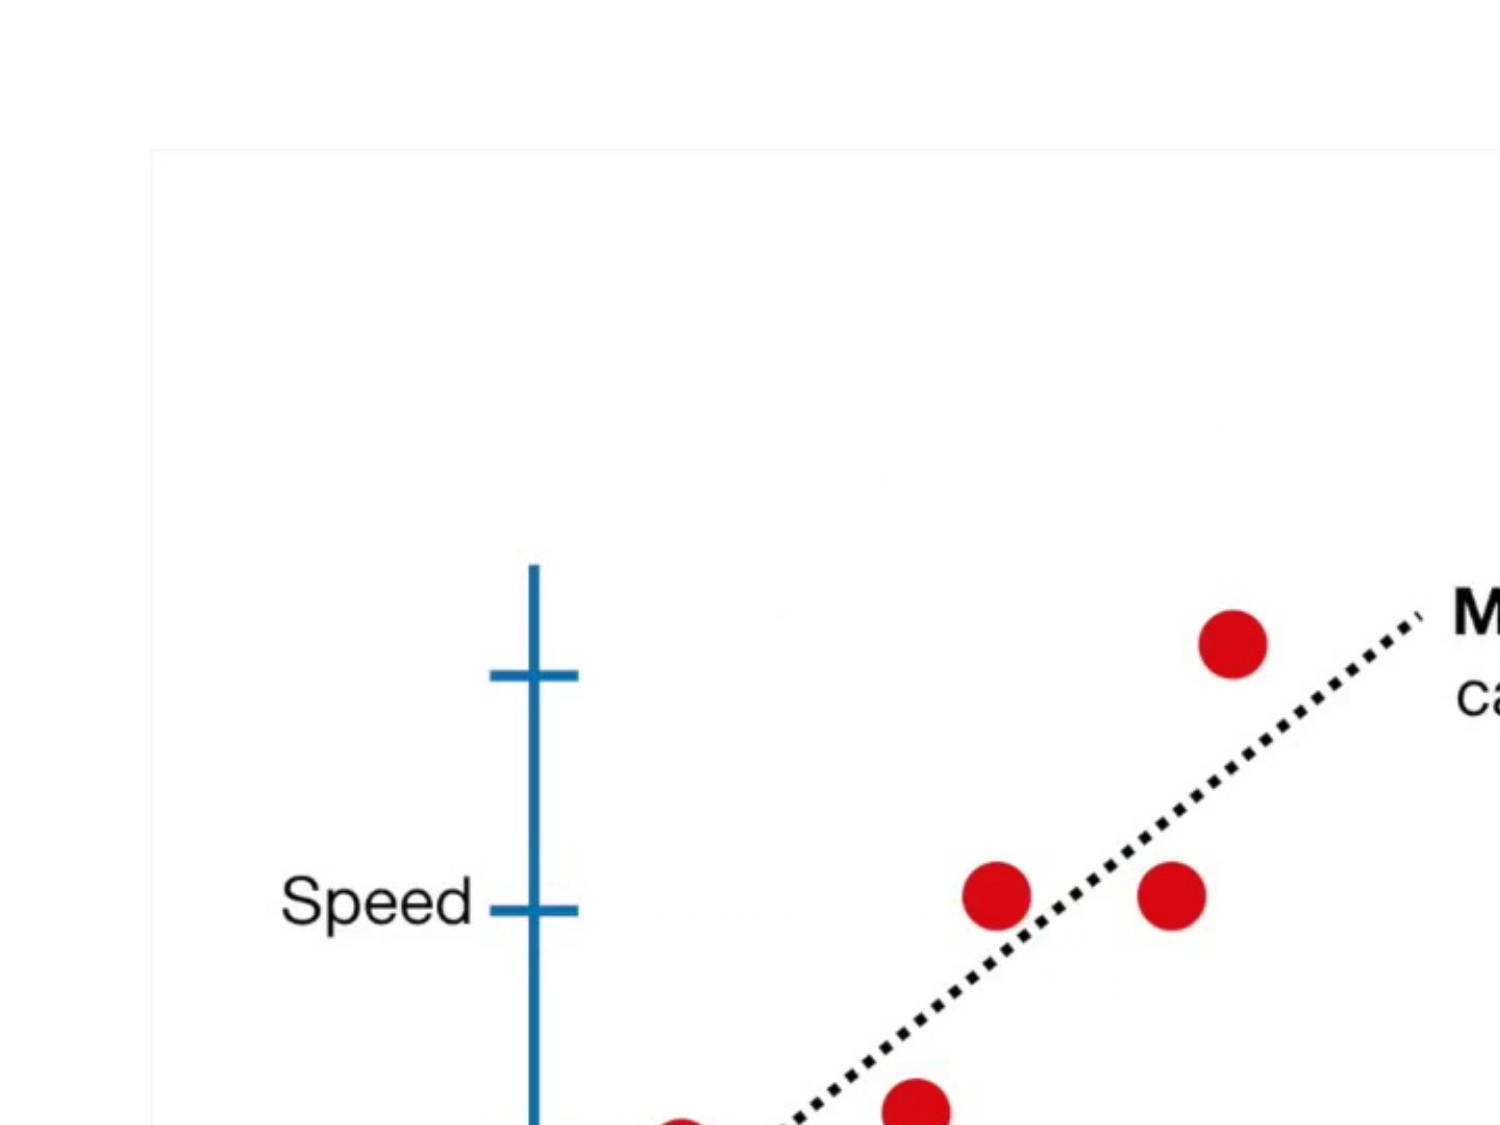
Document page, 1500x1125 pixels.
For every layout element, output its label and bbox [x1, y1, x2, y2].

picture [149, 149, 1500, 1125]
